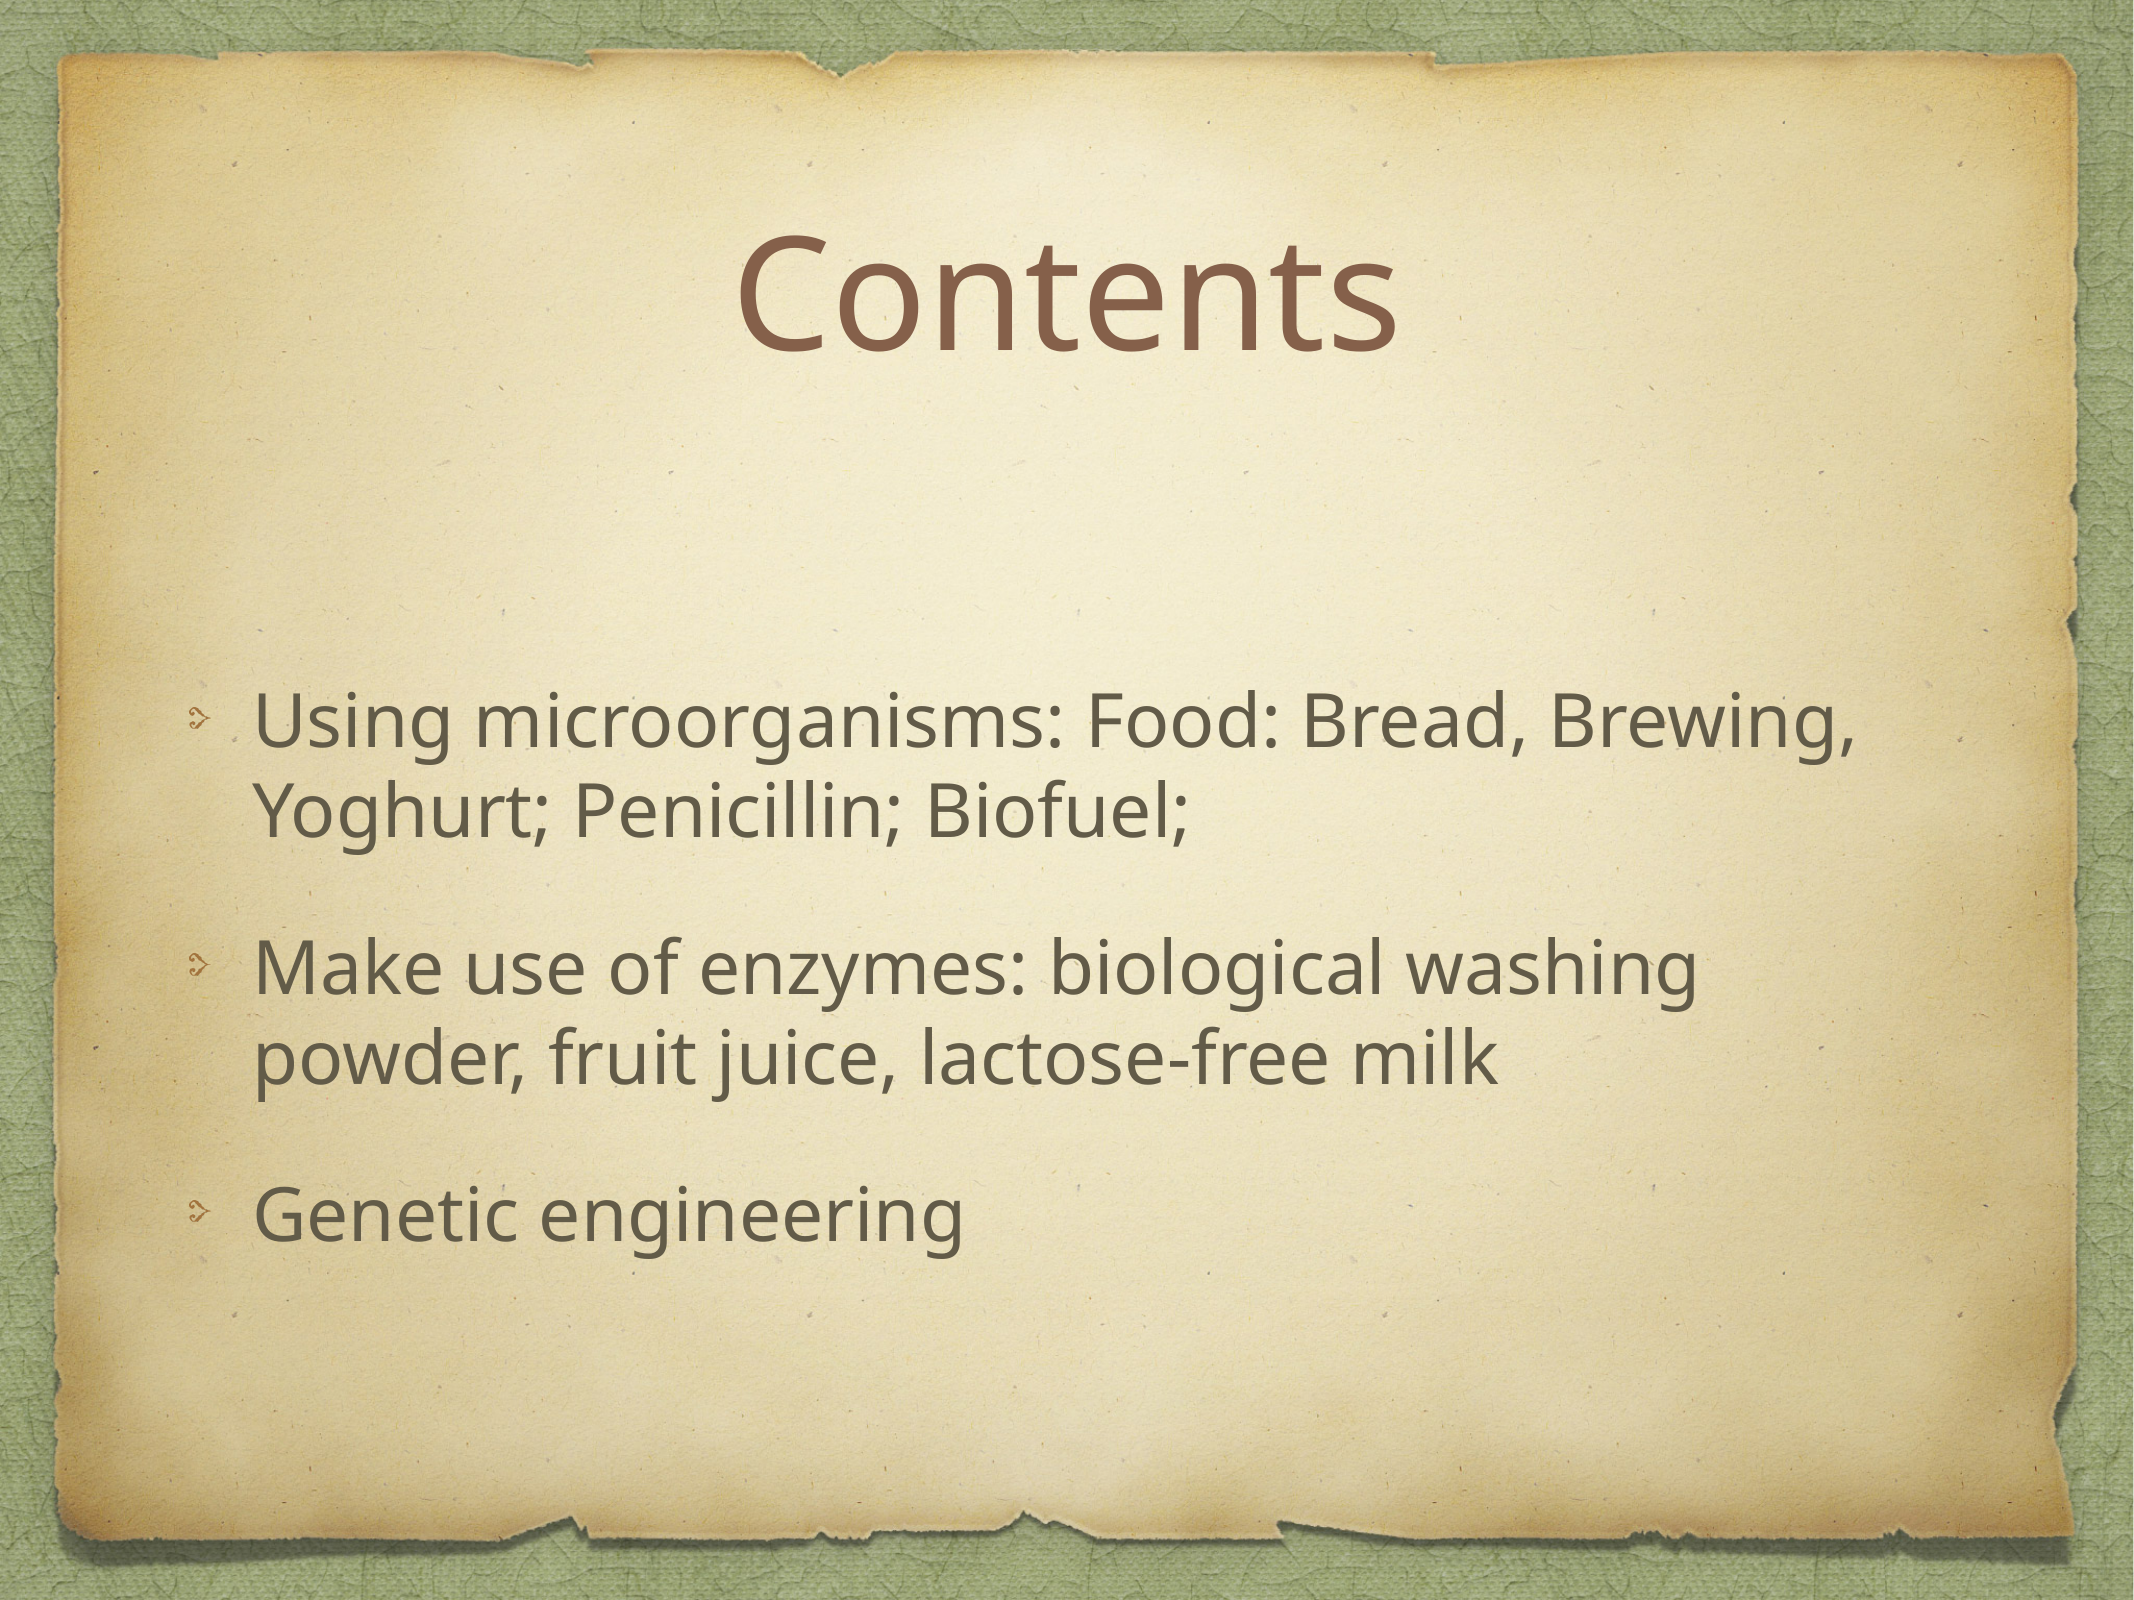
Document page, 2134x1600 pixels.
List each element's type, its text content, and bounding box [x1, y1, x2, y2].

title Contents [180, 93, 1953, 482]
picture [0, 0, 2134, 1600]
list Using microorganisms: Food: Bread, Brewing, Yoghurt; Penicillin; Biofuel; Make use of enzymes: biological washing powder, fruit juice, lactose-free milk Genetic engineering [180, 495, 1953, 1434]
